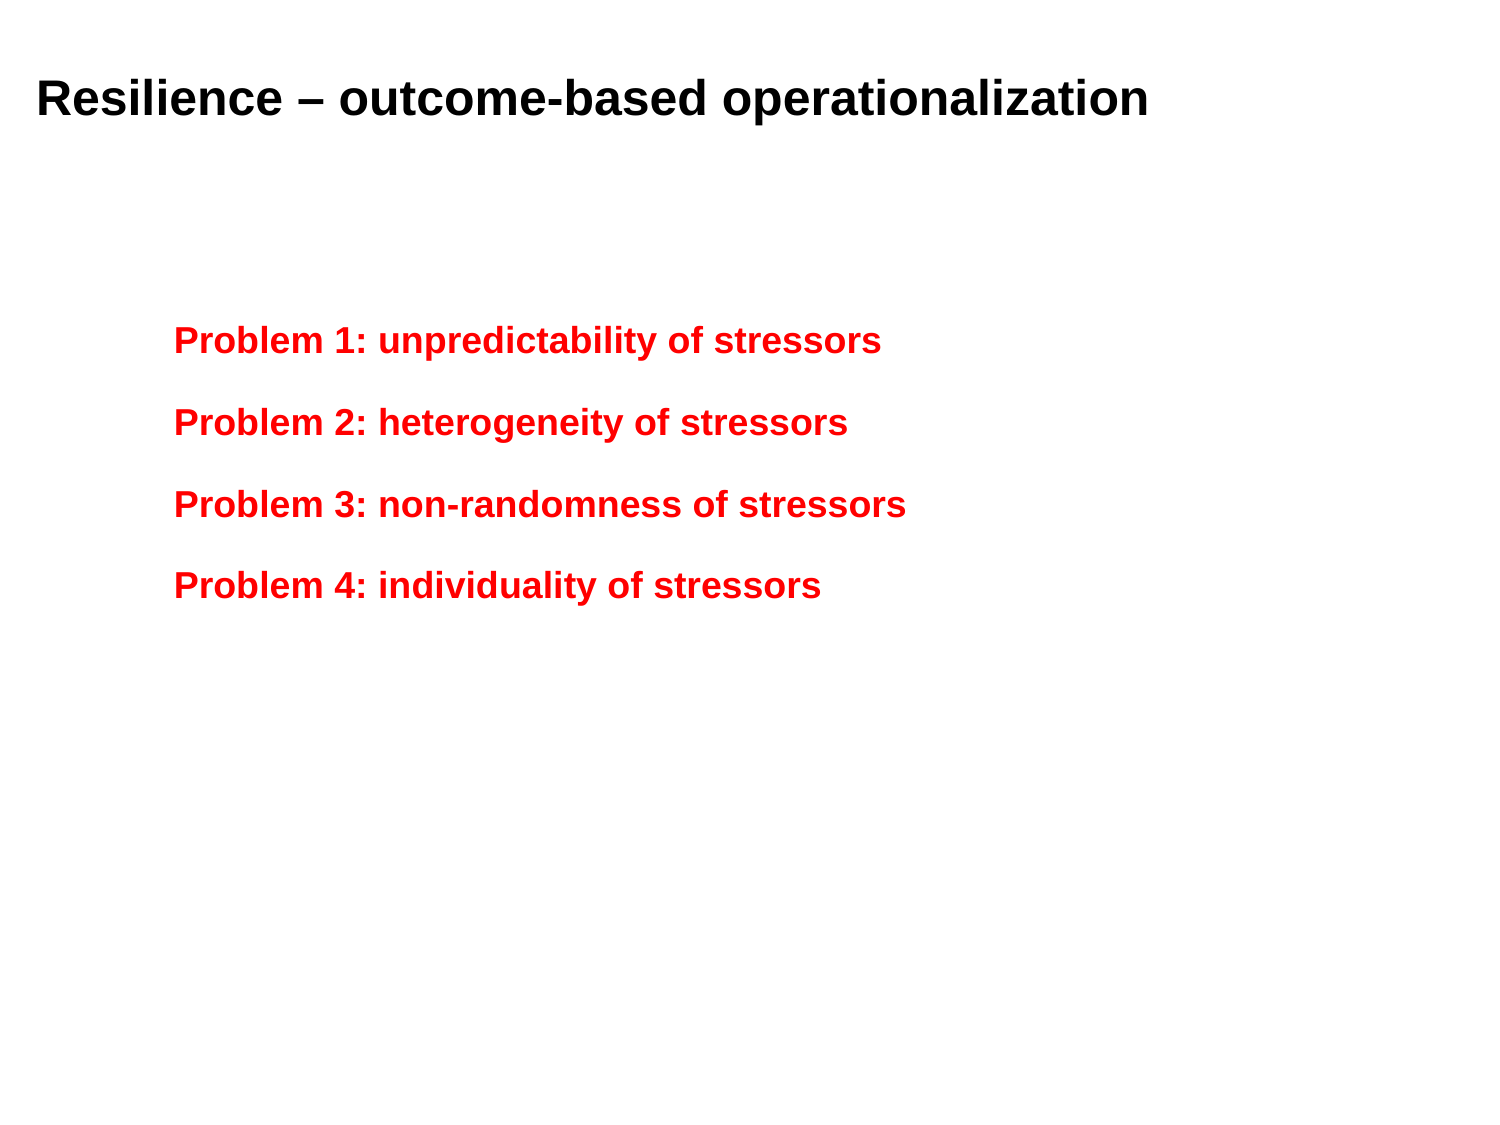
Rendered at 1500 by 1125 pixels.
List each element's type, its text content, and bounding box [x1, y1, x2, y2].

text_box Resilience – outcome-based operationalization [21, 58, 1472, 179]
text_box Problem 1: unpredictability of stressors Problem 2: heterogeneity of stressors Problem 3: non-randomness of stressors Problem 4: individuality of stressors [159, 308, 1375, 642]
